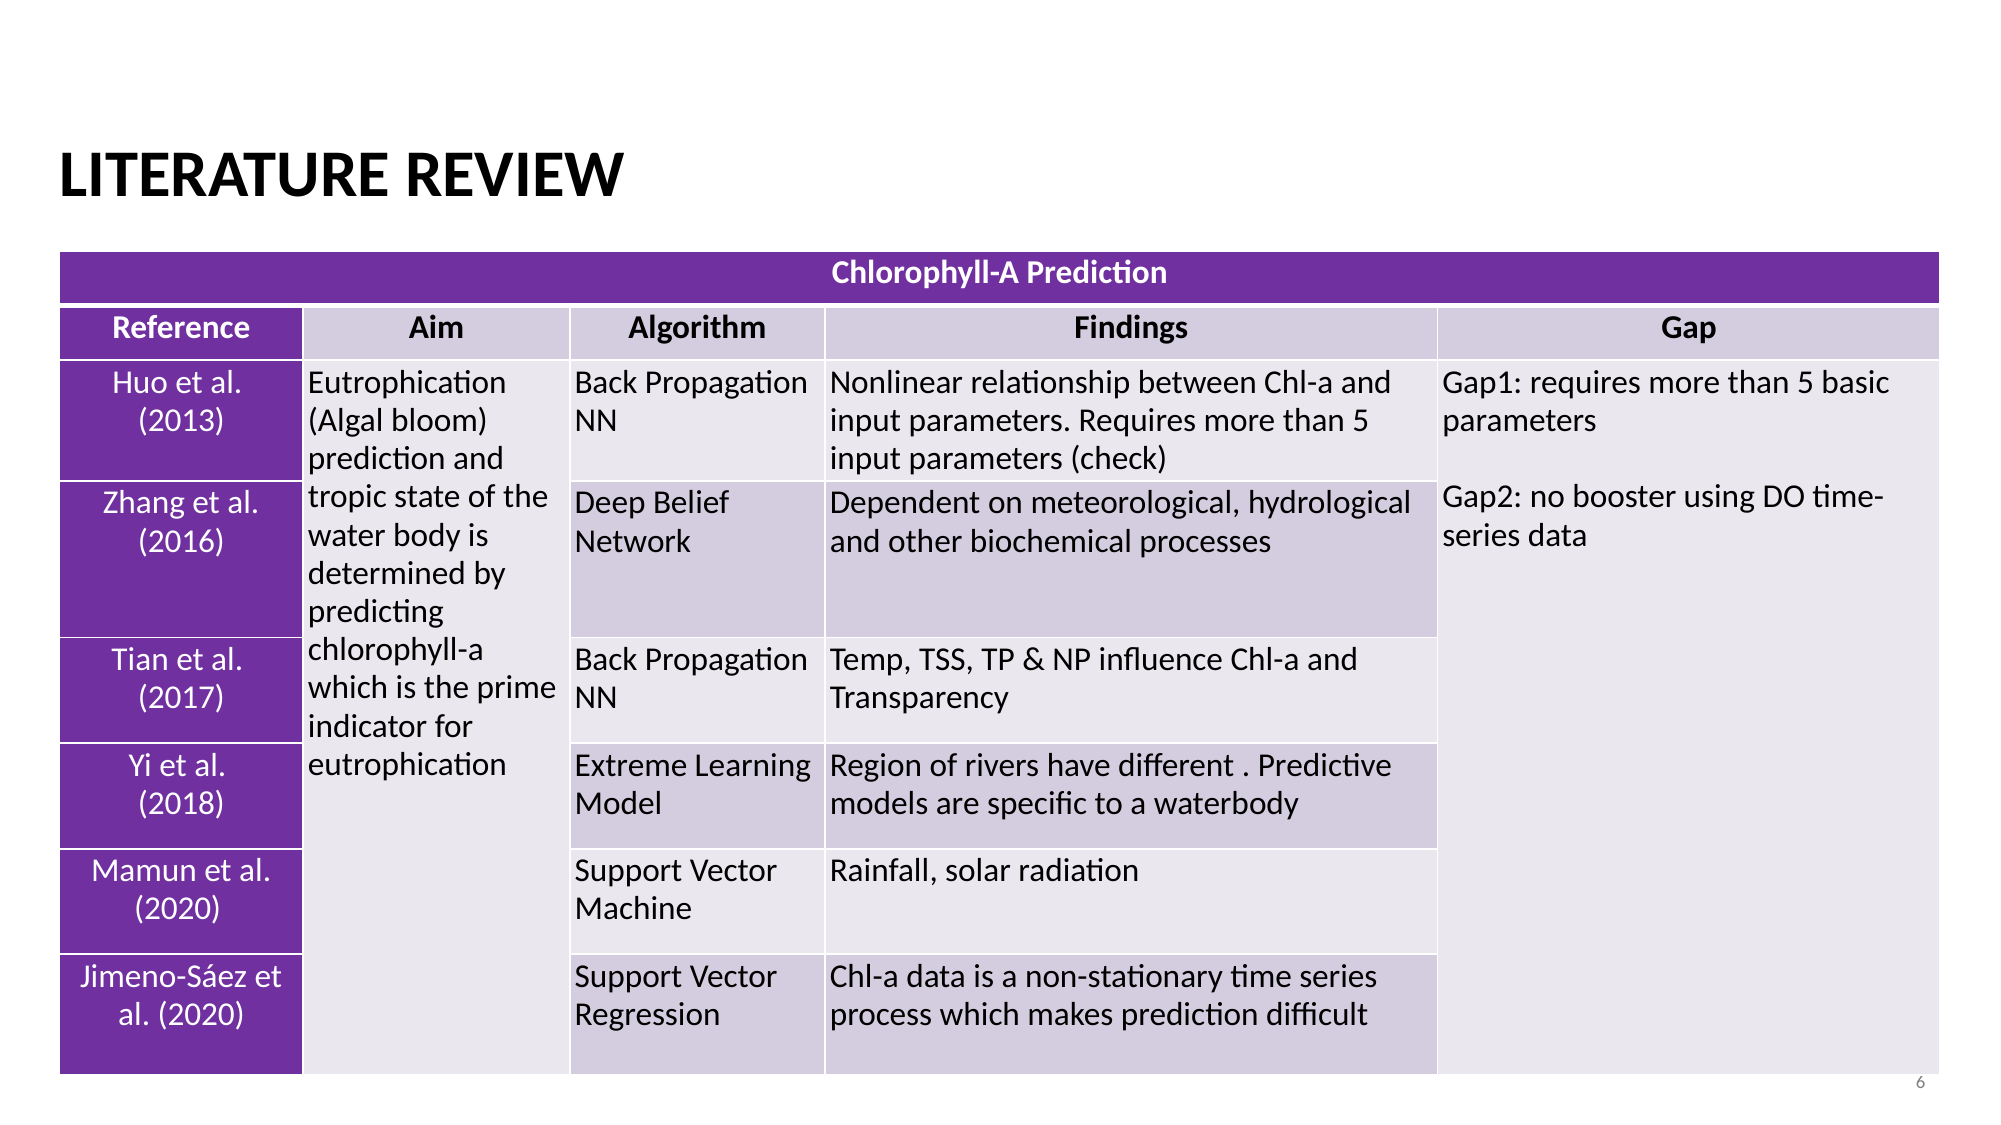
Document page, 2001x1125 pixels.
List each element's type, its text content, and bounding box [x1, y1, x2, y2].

table_cell Region of rivers have different . Predictive models are specific to a waterbody [826, 744, 1437, 848]
table_cell Gap1: requires more than 5 basic parameters Gap2: no booster using DO time-series data [1438, 361, 1939, 1074]
table_cell Eutrophication (Algal bloom) prediction and tropic state of the water body is determined by predicting chlorophyll-a which is the prime indicator for eutrophication [304, 361, 569, 1074]
table_cell Temp, TSS, TP & NP influence Chl-a and Transparency [826, 638, 1437, 742]
table_cell Chl-a data is a non-stationary time series process which makes prediction difficult [826, 955, 1437, 1074]
table_cell Dependent on meteorological, hydrological and other biochemical processes [826, 482, 1437, 637]
slide_number 6 [1490, 1076, 1941, 1102]
table_cell Support Vector Machine [571, 850, 824, 953]
table_cell Deep Belief Network [571, 482, 824, 637]
table_cell Zhang et al. (2016) [60, 482, 302, 637]
table_cell Rainfall, solar radiation [826, 850, 1437, 953]
table_cell Yi et al. (2018) [60, 744, 302, 848]
table_cell Findings [826, 308, 1437, 359]
table_cell Tian et al. (2017) [60, 638, 302, 742]
table_cell Reference [60, 308, 302, 359]
table_cell Support Vector Regression [571, 955, 824, 1074]
table_cell Nonlinear relationship between Chl-a and input parameters. Requires more than 5 input parameters (check) [826, 361, 1437, 480]
table_cell Jimeno-Sáez et al. (2020) [60, 955, 302, 1074]
table_cell Mamun et al. (2020) [60, 850, 302, 953]
table_cell Algorithm [571, 308, 824, 359]
table_cell Back Propagation NN [571, 361, 824, 480]
title Literature Review [59, 40, 1941, 211]
table_header Chlorophyll-A Prediction [60, 252, 1939, 303]
table_cell Back Propagation NN [571, 638, 824, 742]
table_cell Gap [1438, 308, 1939, 359]
table_cell Huo et al. (2013) [60, 361, 302, 480]
table_cell Aim [304, 308, 569, 359]
table_cell Extreme Learning Model [571, 744, 824, 848]
